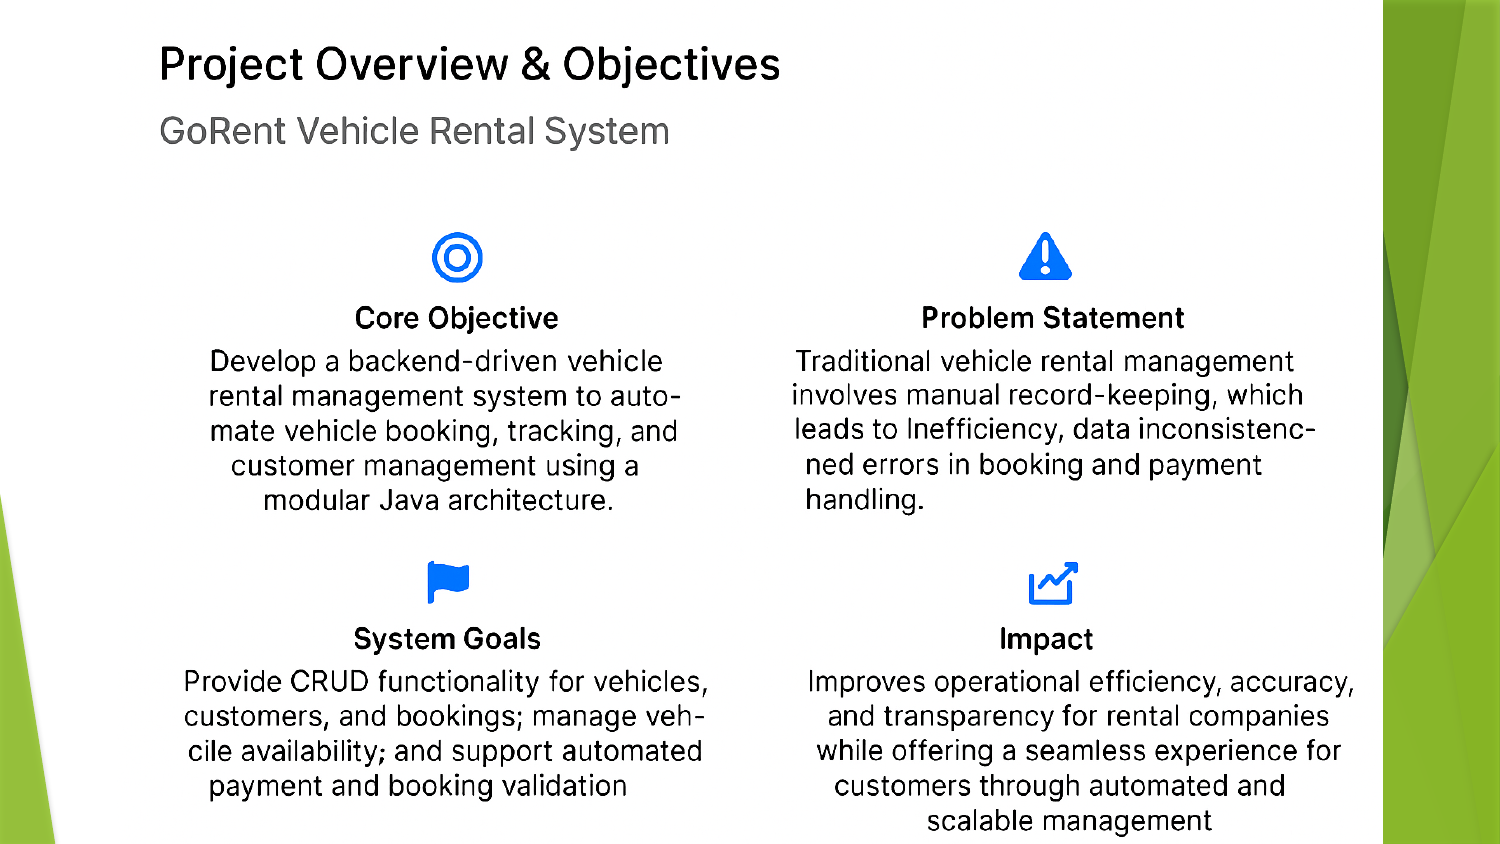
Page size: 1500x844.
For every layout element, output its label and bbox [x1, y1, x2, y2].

picture [116, 0, 1384, 844]
